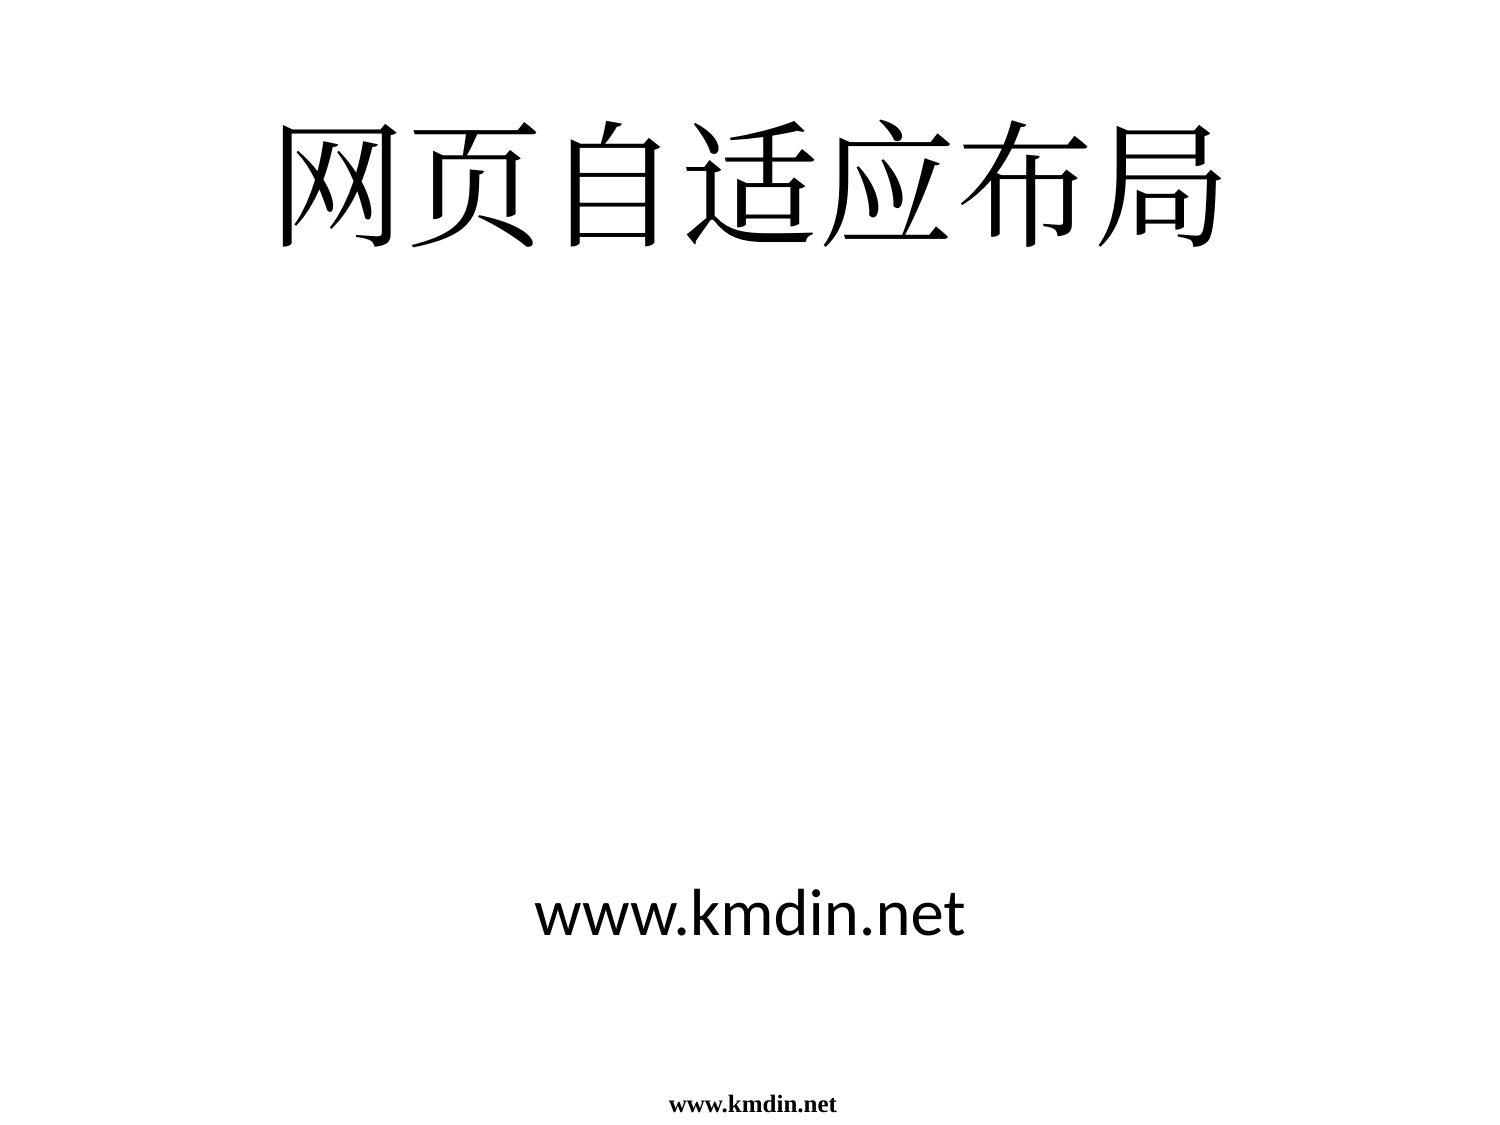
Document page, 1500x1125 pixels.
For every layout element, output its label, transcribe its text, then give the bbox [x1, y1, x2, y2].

title 网页自适应布局 [112, 82, 1388, 282]
subtitle www.kmdin.net [0, 861, 1500, 976]
